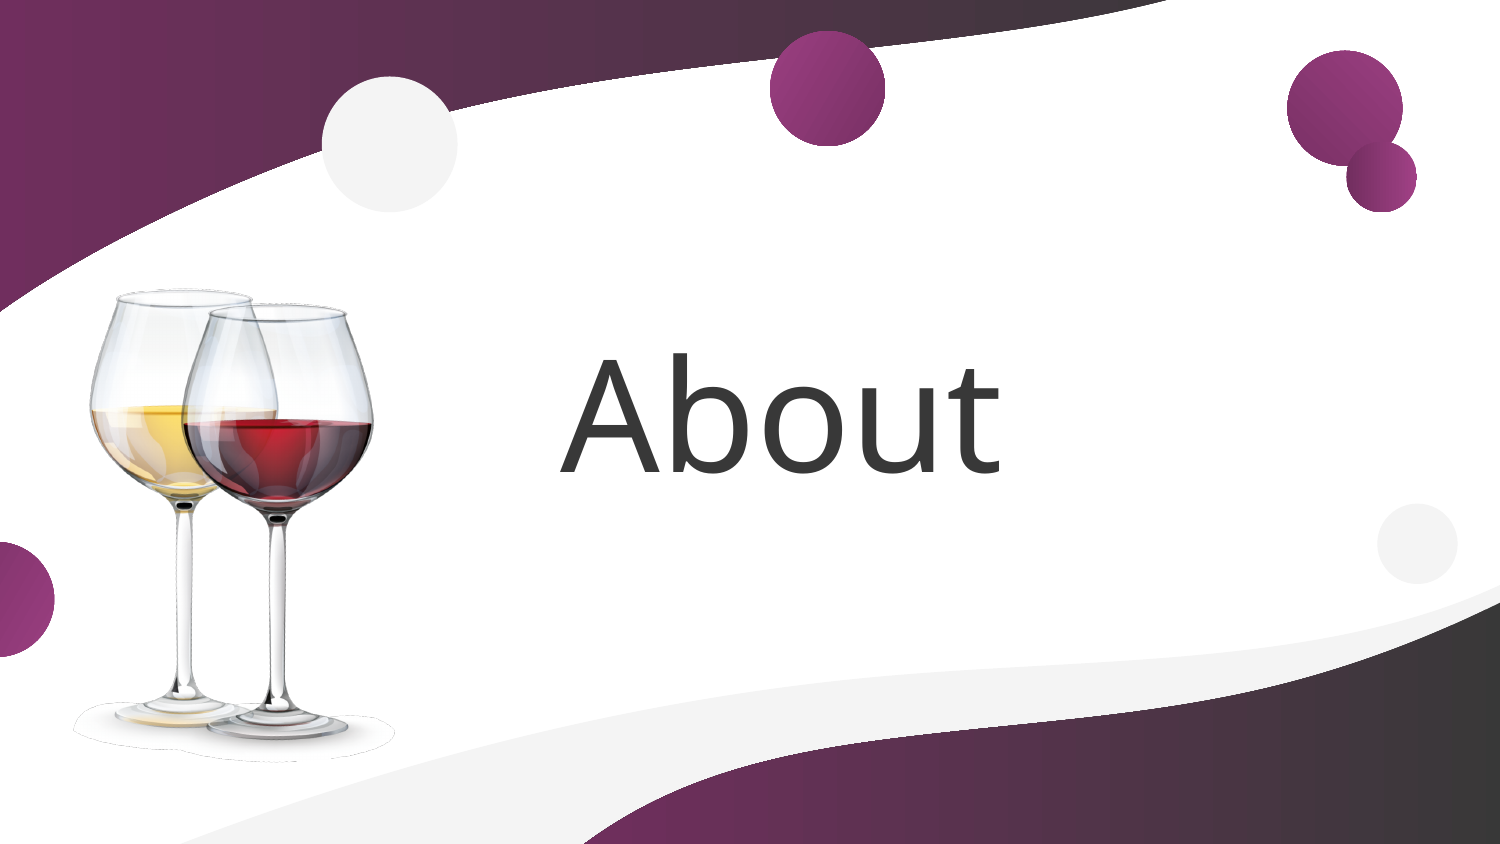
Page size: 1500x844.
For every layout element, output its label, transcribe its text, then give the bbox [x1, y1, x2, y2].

picture [31, 272, 406, 780]
title About [373, 225, 1190, 619]
